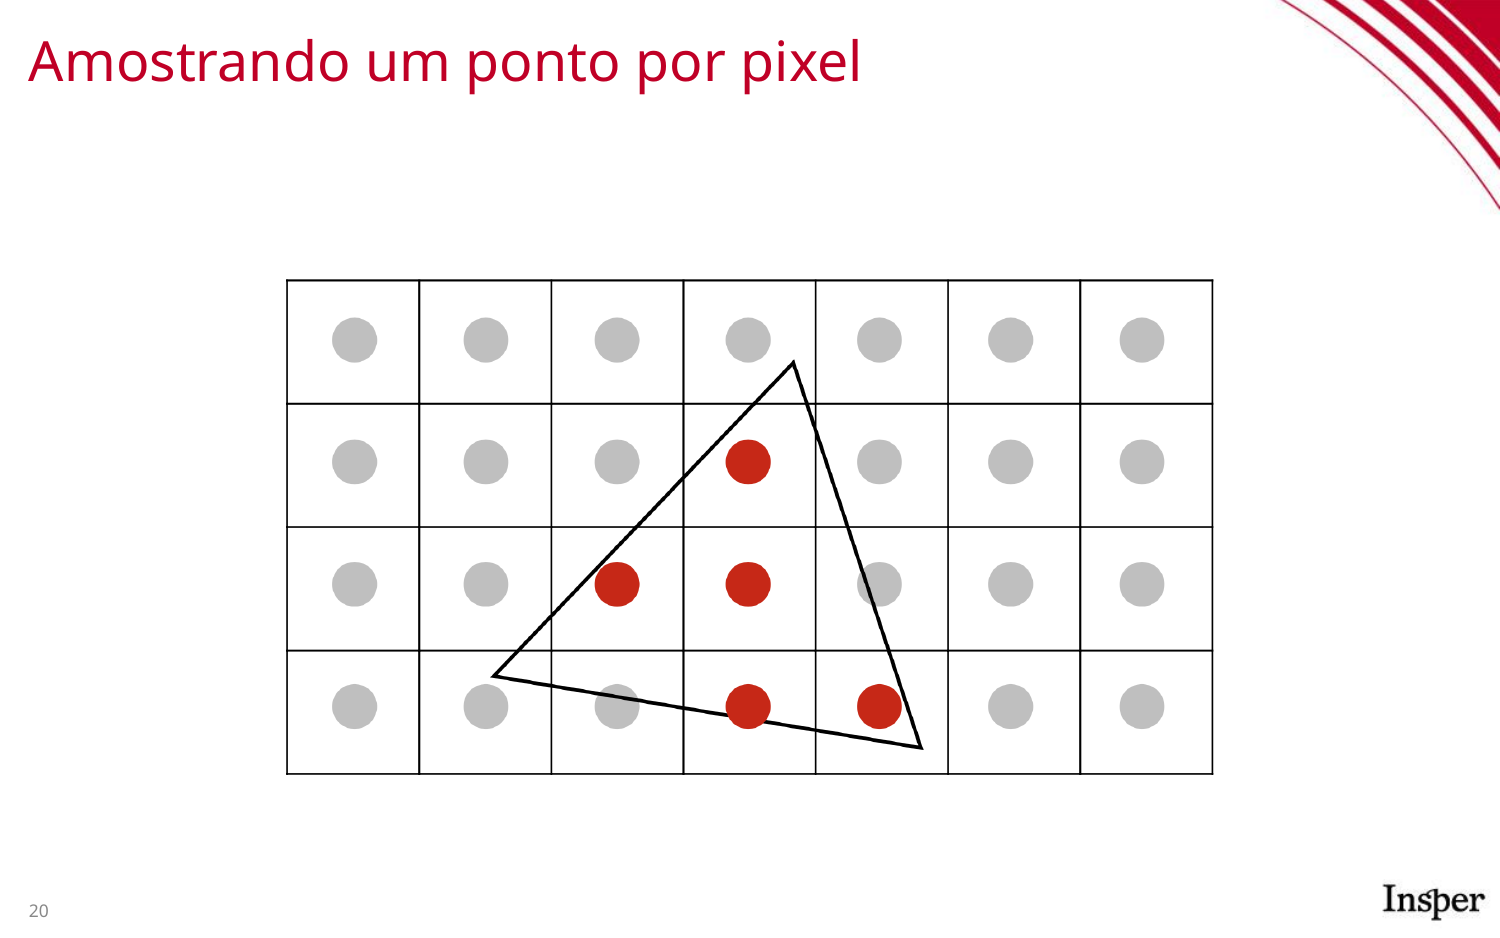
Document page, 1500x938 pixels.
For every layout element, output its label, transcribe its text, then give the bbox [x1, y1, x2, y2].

title Amostrando um ponto por pixel [13, 18, 1397, 104]
picture [249, 0, 1500, 938]
slide_number 20 [0, 887, 78, 938]
